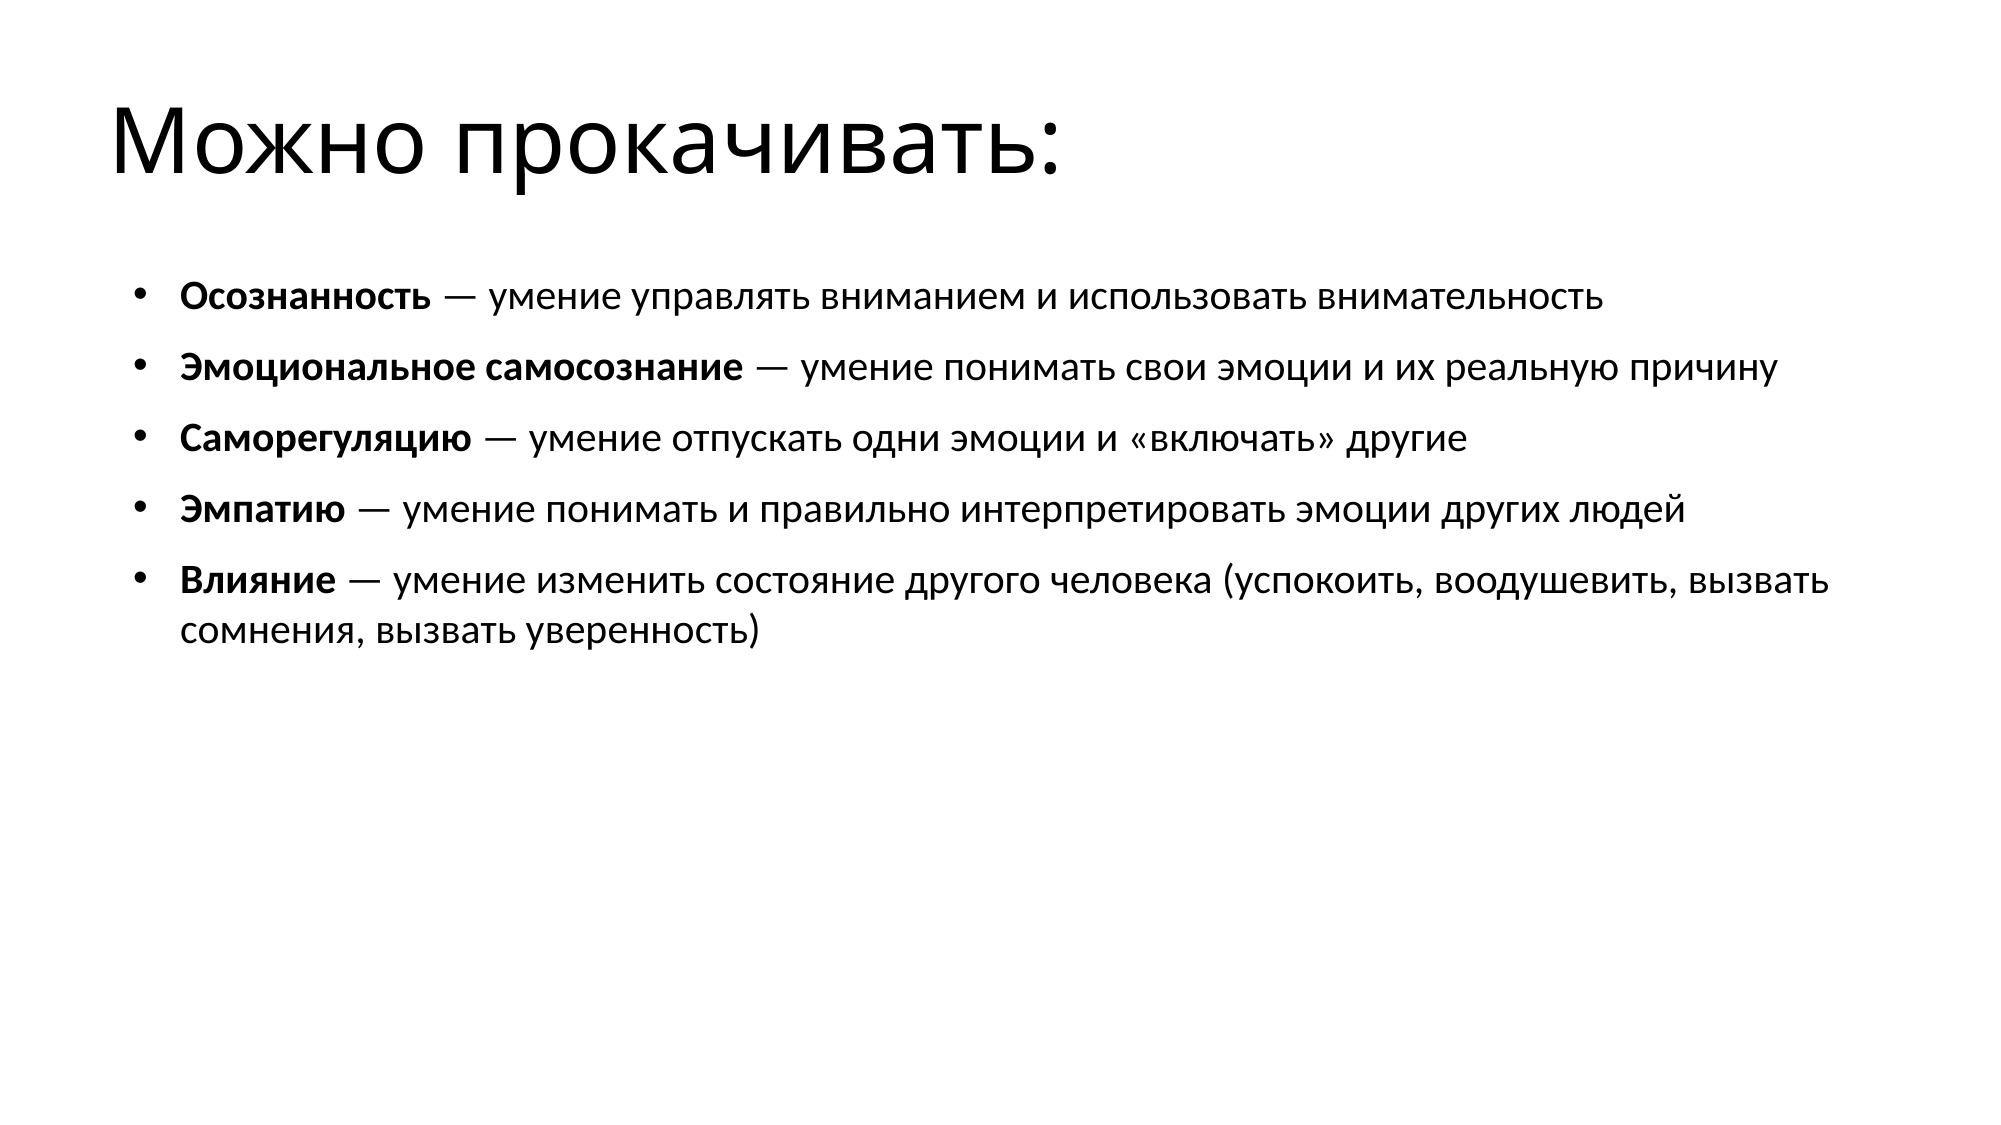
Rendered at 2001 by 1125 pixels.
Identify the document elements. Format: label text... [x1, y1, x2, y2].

text_box Осознанность — умение управлять вниманием и использовать внимательность Эмоциональное самосознание — умение понимать свои эмоции и их реальную причину Саморегуляцию — умение отпускать одни эмоции и «включать» другие Эмпатию — умение понимать и правильно интерпретировать эмоции других людей Влияние — умение изменить состояние другого человека (успокоить, воодушевить, вызвать сомнения, вызвать уверенность) [118, 260, 1853, 660]
title Можно прокачивать: [93, 79, 1853, 205]
